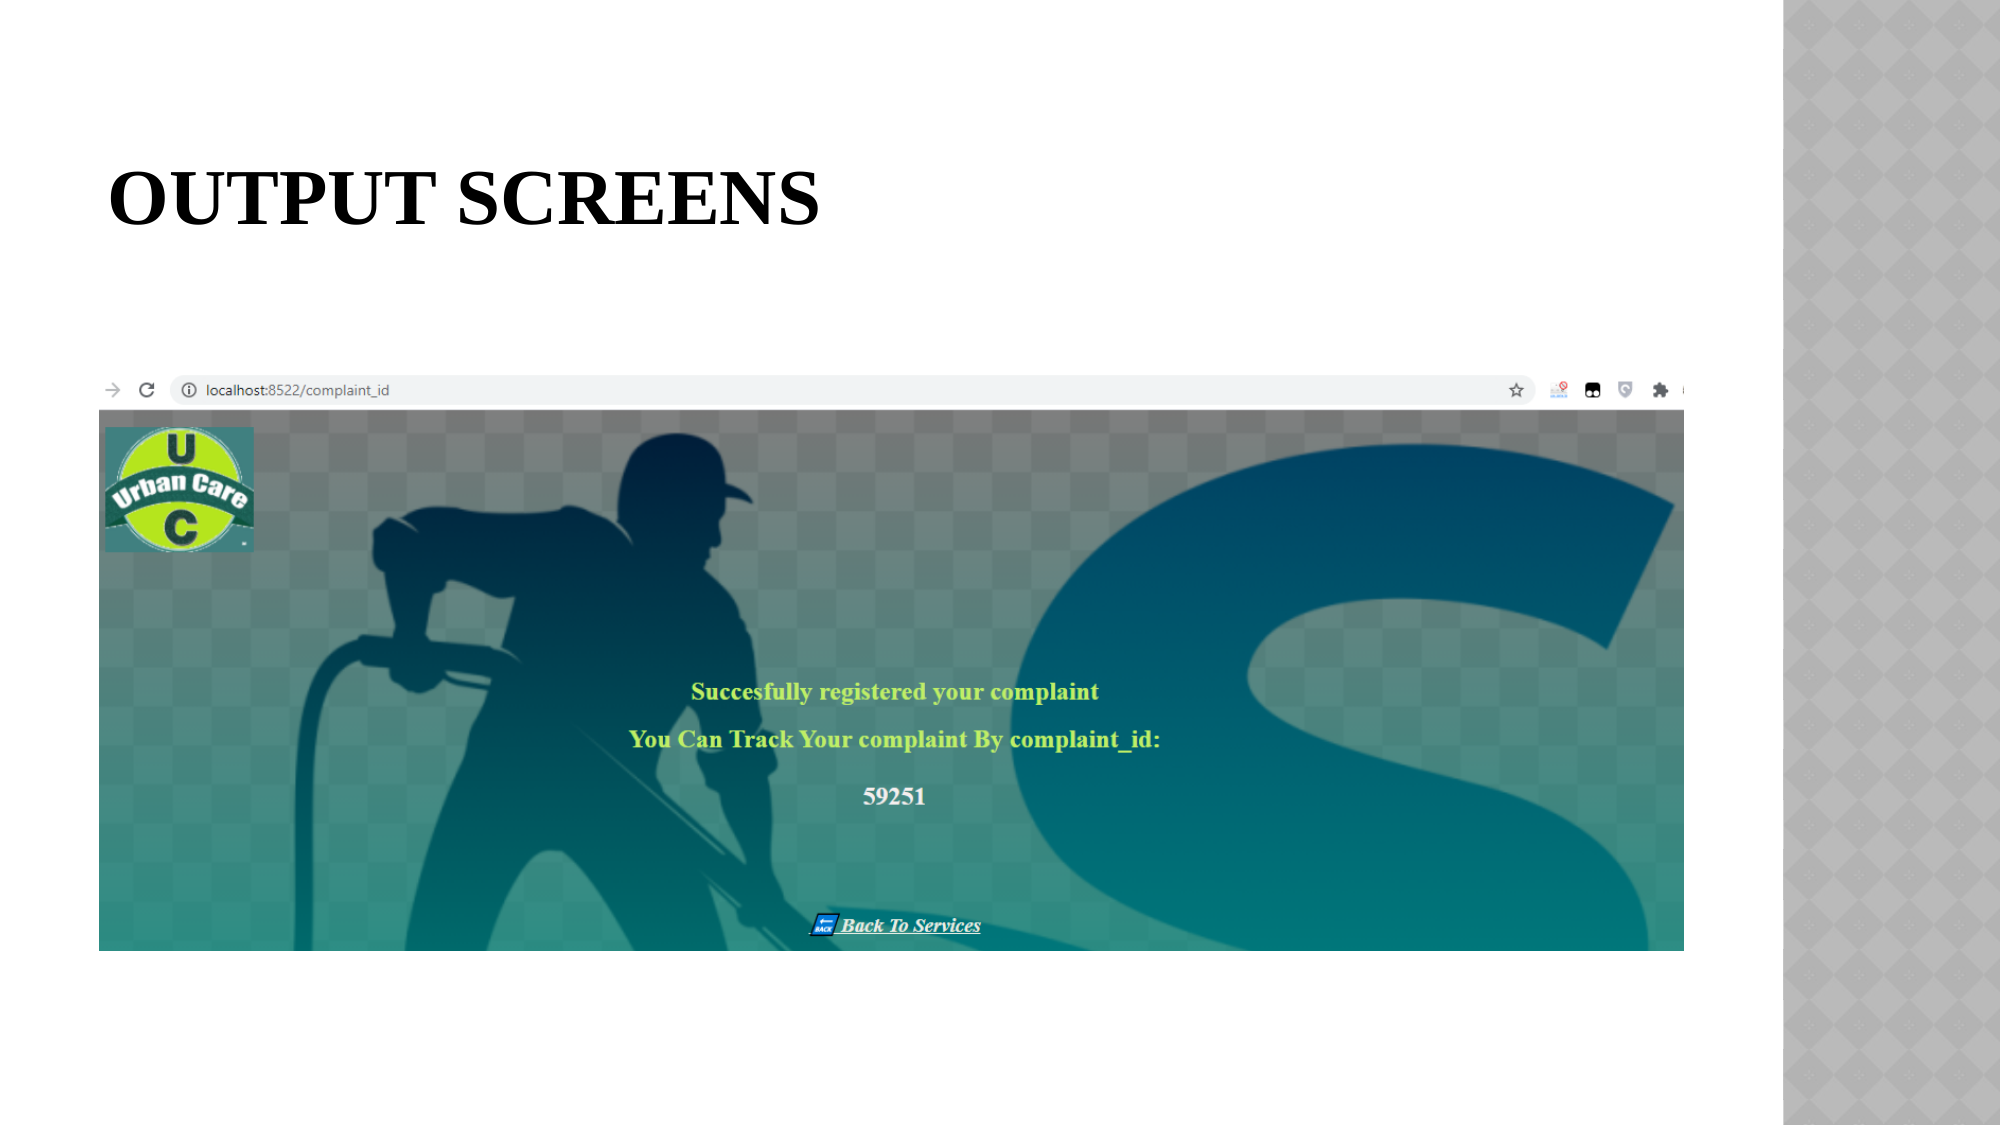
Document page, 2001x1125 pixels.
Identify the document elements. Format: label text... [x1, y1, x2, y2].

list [99, 371, 1684, 952]
title Output Screens [99, 52, 1684, 240]
